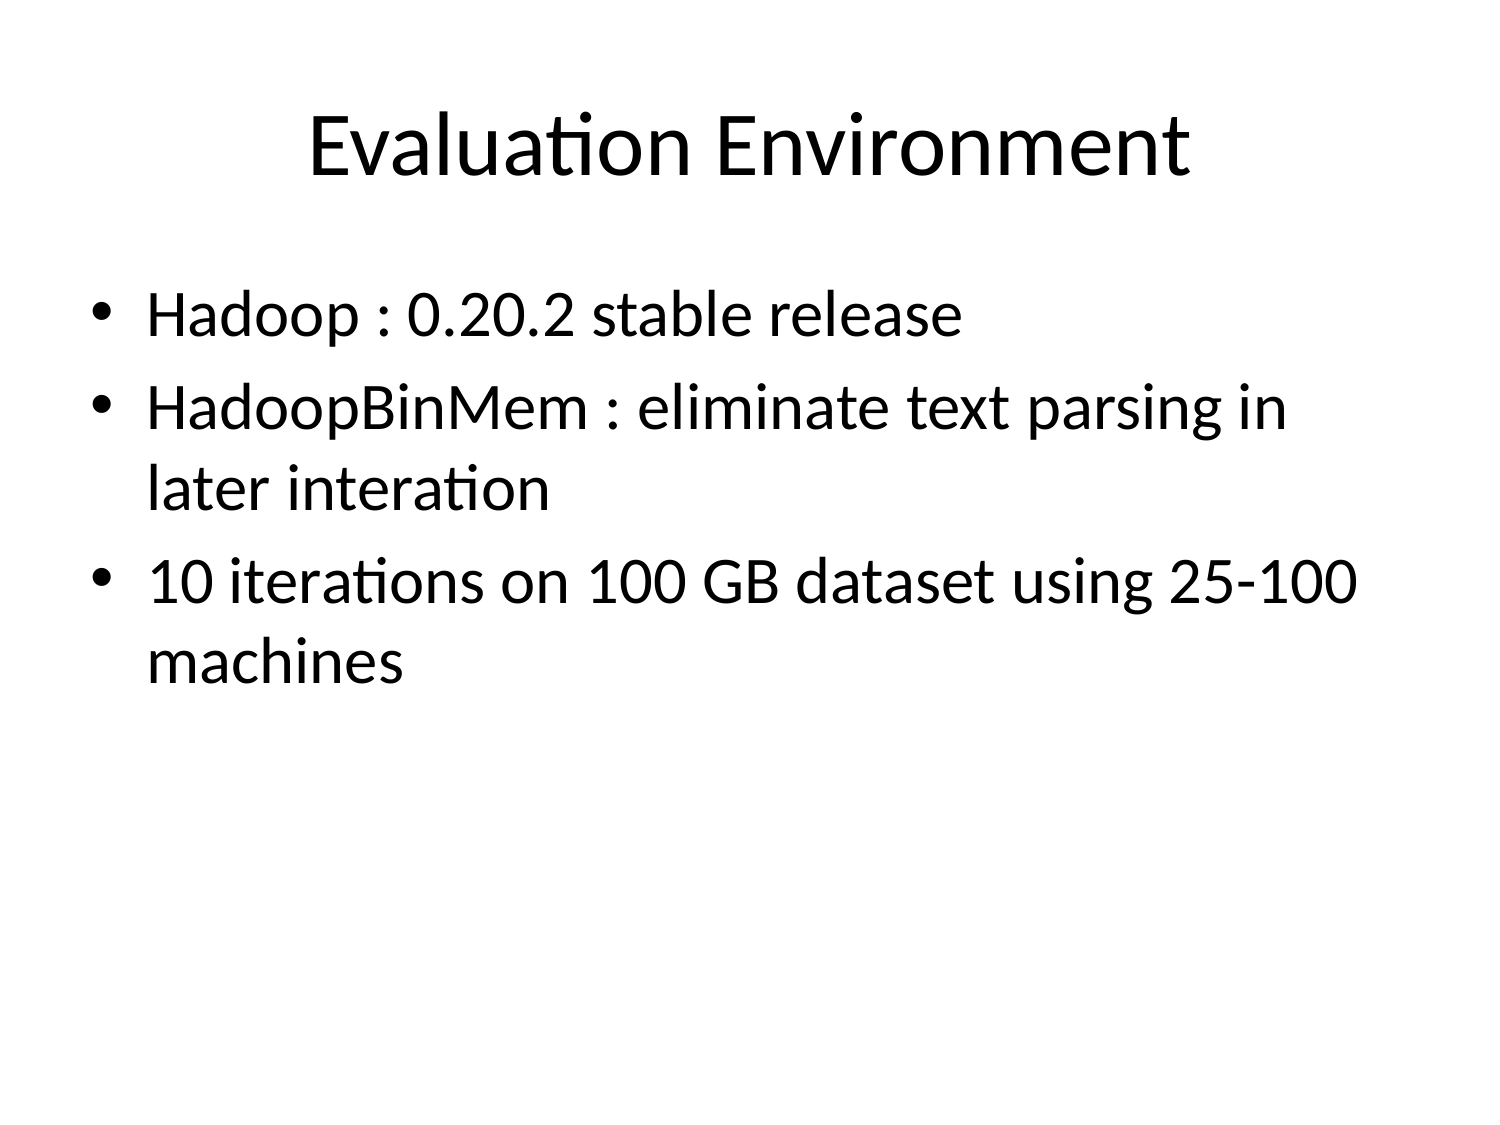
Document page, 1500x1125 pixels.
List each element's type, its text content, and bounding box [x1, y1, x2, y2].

list Hadoop : 0.20.2 stable release HadoopBinMem : eliminate text parsing in later interation 10 iterations on 100 GB dataset using 25-100 machines [75, 262, 1425, 1005]
title Evaluation Environment [75, 45, 1425, 233]
